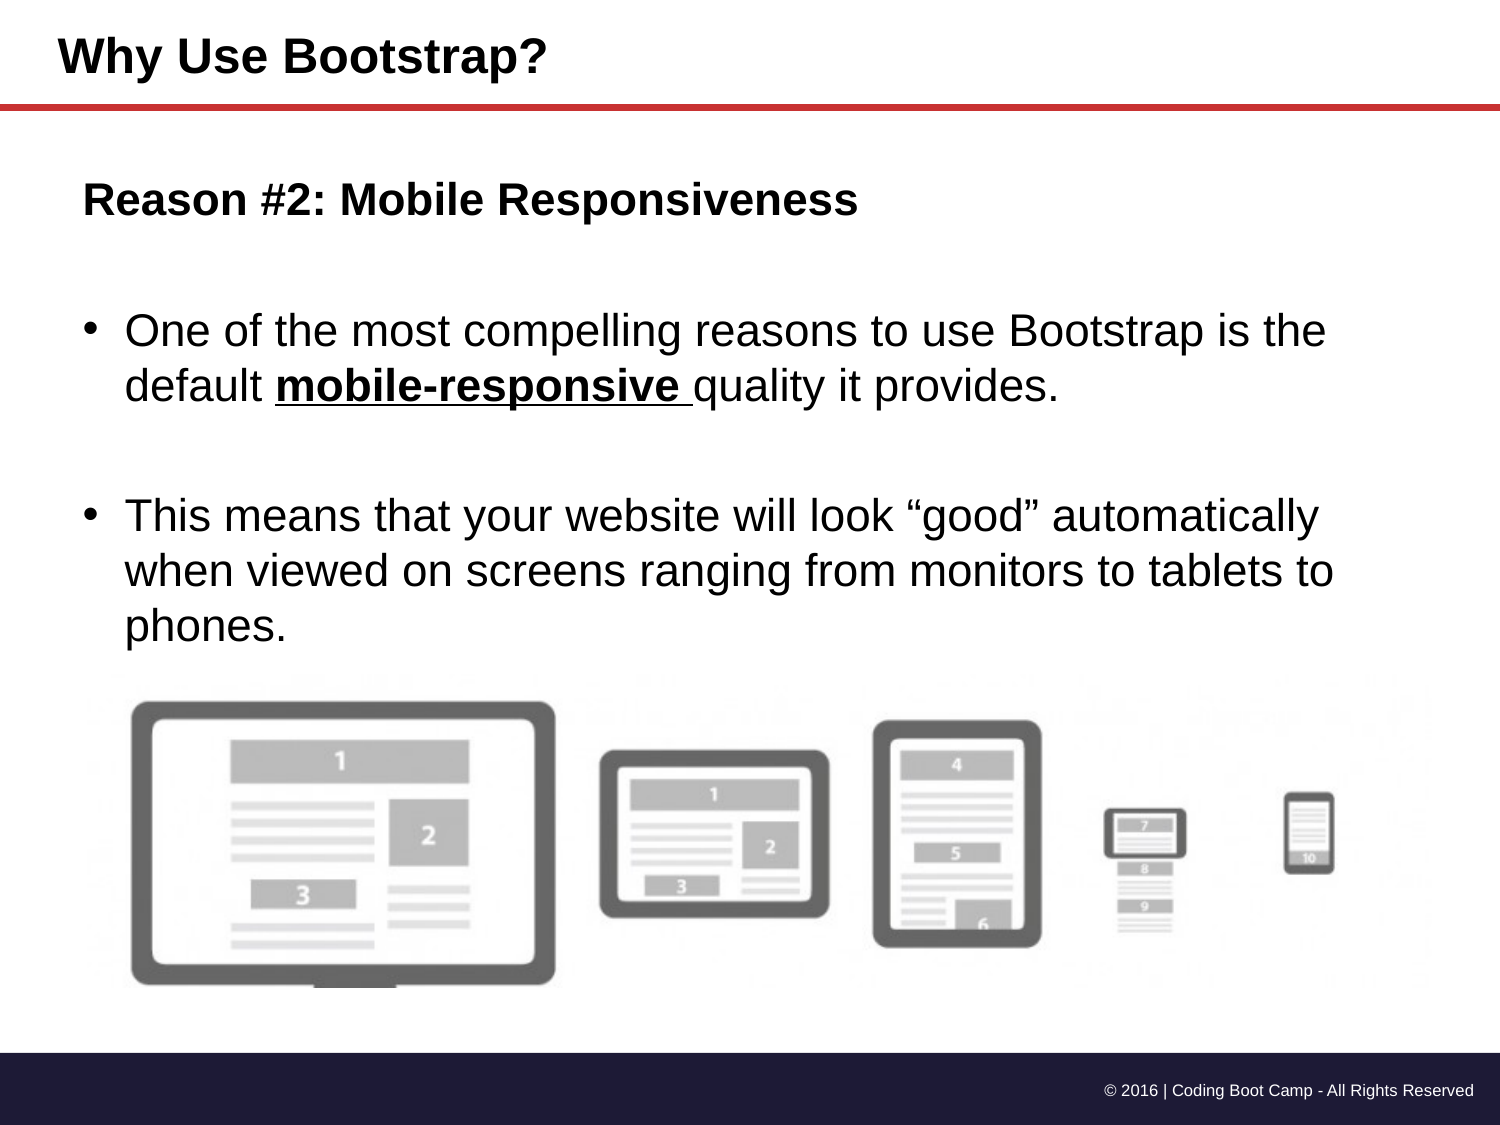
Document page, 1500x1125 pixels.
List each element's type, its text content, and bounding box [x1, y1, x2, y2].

text_box Reason #2: Mobile Responsiveness One of the most compelling reasons to use Bootstrap is the default mobile-responsive quality it provides. This means that your website will look “good” automatically when viewed on screens ranging from monitors to tablets to phones. [75, 162, 1400, 663]
picture [87, 674, 1432, 988]
text_box Why Use Bootstrap? [49, 16, 888, 91]
